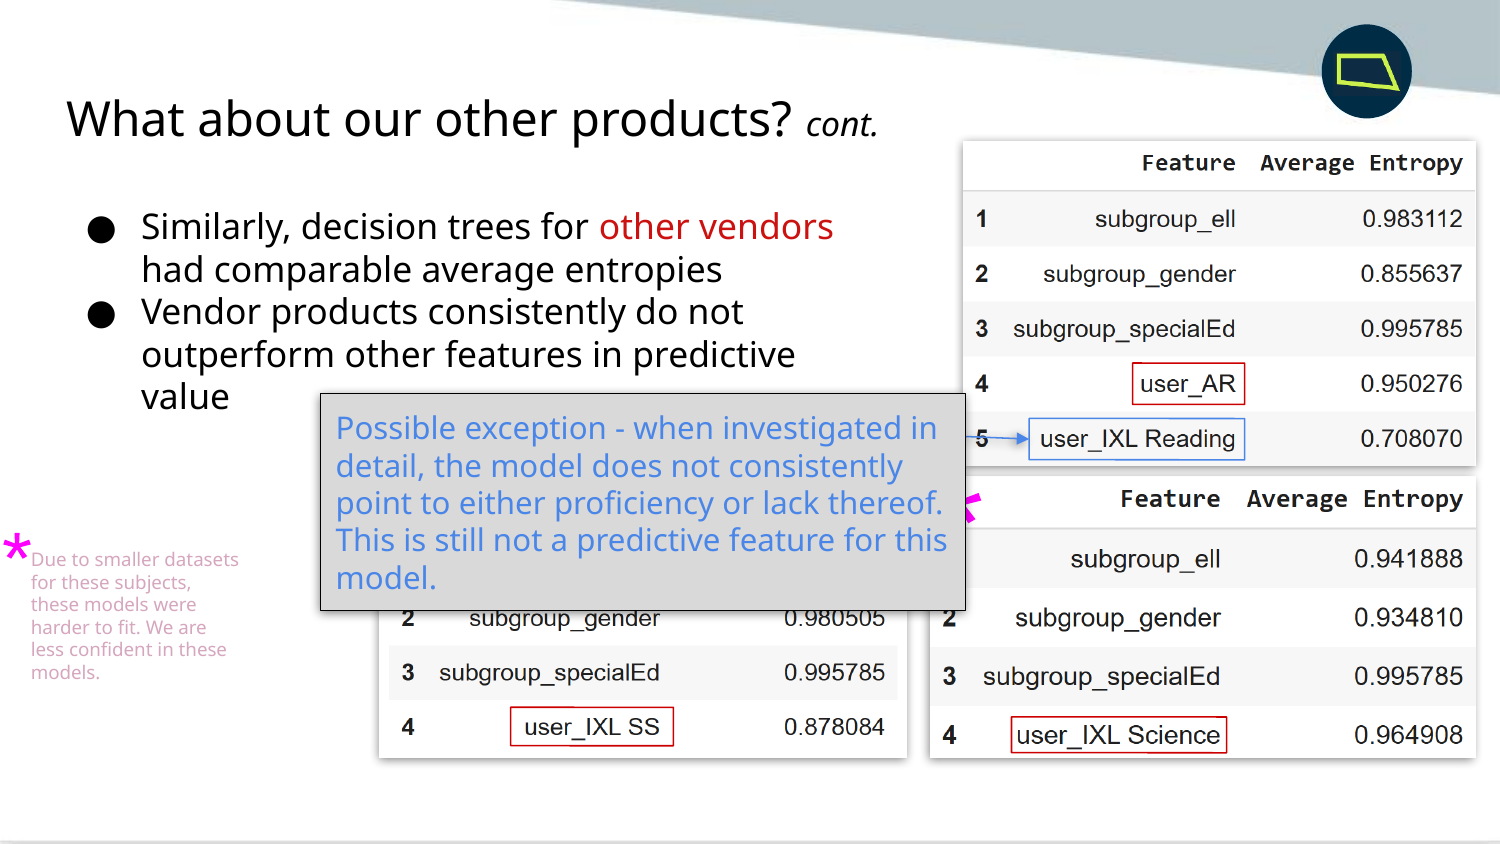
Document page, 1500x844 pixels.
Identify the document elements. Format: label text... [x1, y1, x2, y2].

picture [0, 0, 1500, 844]
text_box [1321, 24, 1412, 119]
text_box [379, 476, 907, 759]
text_box Due to smaller datasets for these subjects, these models were harder to fit. We are less confident in these models. [15, 532, 257, 640]
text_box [963, 140, 1477, 467]
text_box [814, 430, 1030, 440]
text_box Possible exception - when investigated in detail, the model does not consistently point to either proficiency or lack thereof. This is still not a predictive feature for this model. [320, 393, 960, 611]
list Similarly, decision trees for other vendors had comparable average entropies Vendor products consistently do not outperform other features in predictive value [51, 189, 905, 750]
title What about our other products? cont. [51, 72, 1449, 167]
